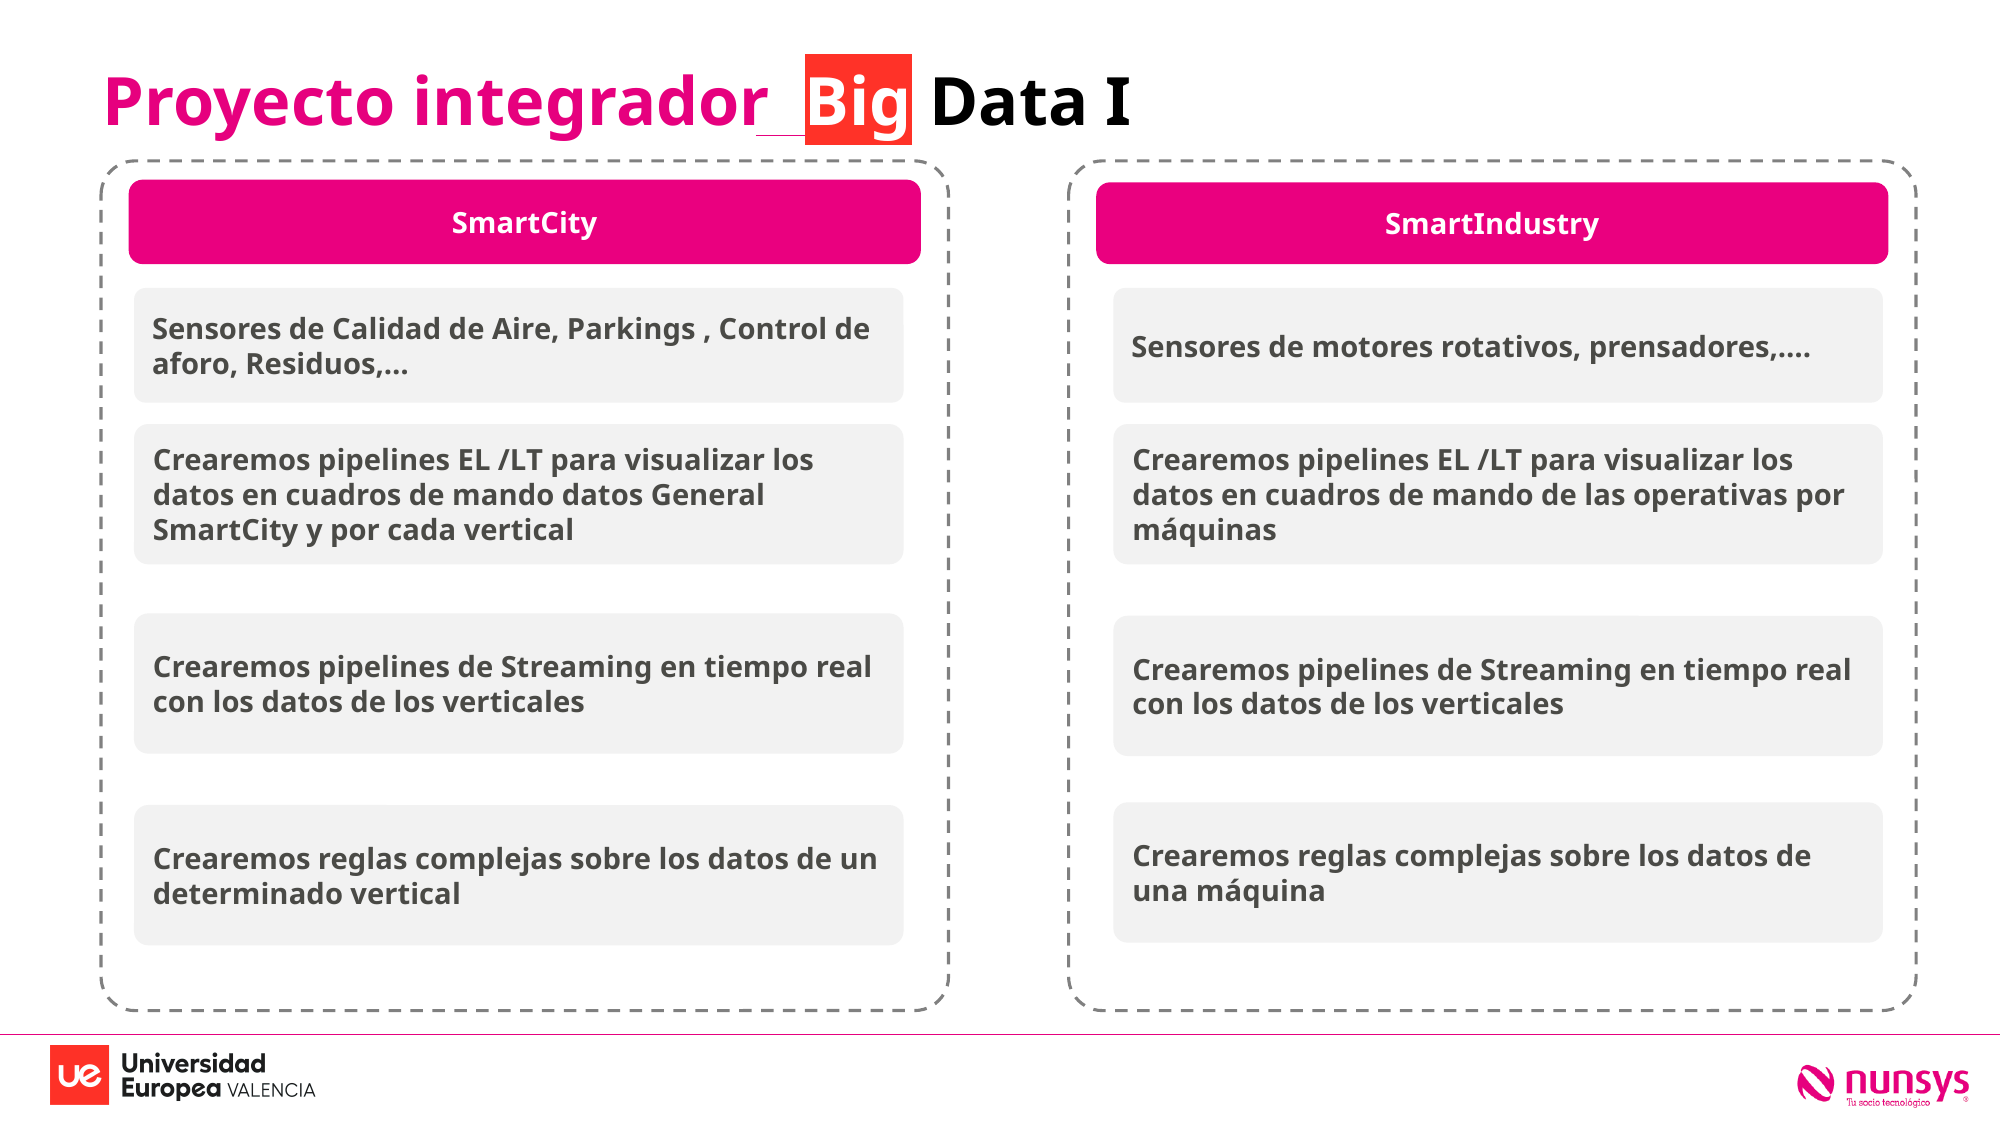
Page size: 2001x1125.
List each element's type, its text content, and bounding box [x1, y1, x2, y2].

text_box Sensores de Calidad de Aire, Parkings , Control de aforo, Residuos,… [133, 286, 905, 404]
text_box Crearemos pipelines de Streaming en tiempo real con los datos de los verticales [1112, 614, 1884, 758]
text_box Crearemos pipelines EL /LT para visualizar los datos en cuadros de mando de las operativas por máquinas [1112, 422, 1884, 566]
text_box Proyecto integrador Big Data I [87, 51, 1147, 146]
text_box [805, 72, 1248, 155]
text_box SmartCity [127, 178, 922, 266]
text_box [1067, 159, 1918, 1012]
text_box Crearemos reglas complejas sobre los datos de un determinado vertical [132, 803, 905, 947]
text_box Crearemos reglas complejas sobre los datos de una máquina [1112, 801, 1884, 944]
text_box SmartIndustry [1095, 181, 1890, 266]
text_box Sensores de motores rotativos, prensadores,…. [1112, 286, 1884, 404]
picture [50, 1045, 316, 1105]
text_box Crearemos pipelines EL /LT para visualizar los datos en cuadros de mando datos General SmartCity y por cada vertical [132, 422, 905, 566]
picture [1791, 1056, 1975, 1114]
text_box Crearemos pipelines de Streaming en tiempo real con los datos de los verticales [132, 612, 905, 755]
text_box [100, 159, 950, 1012]
